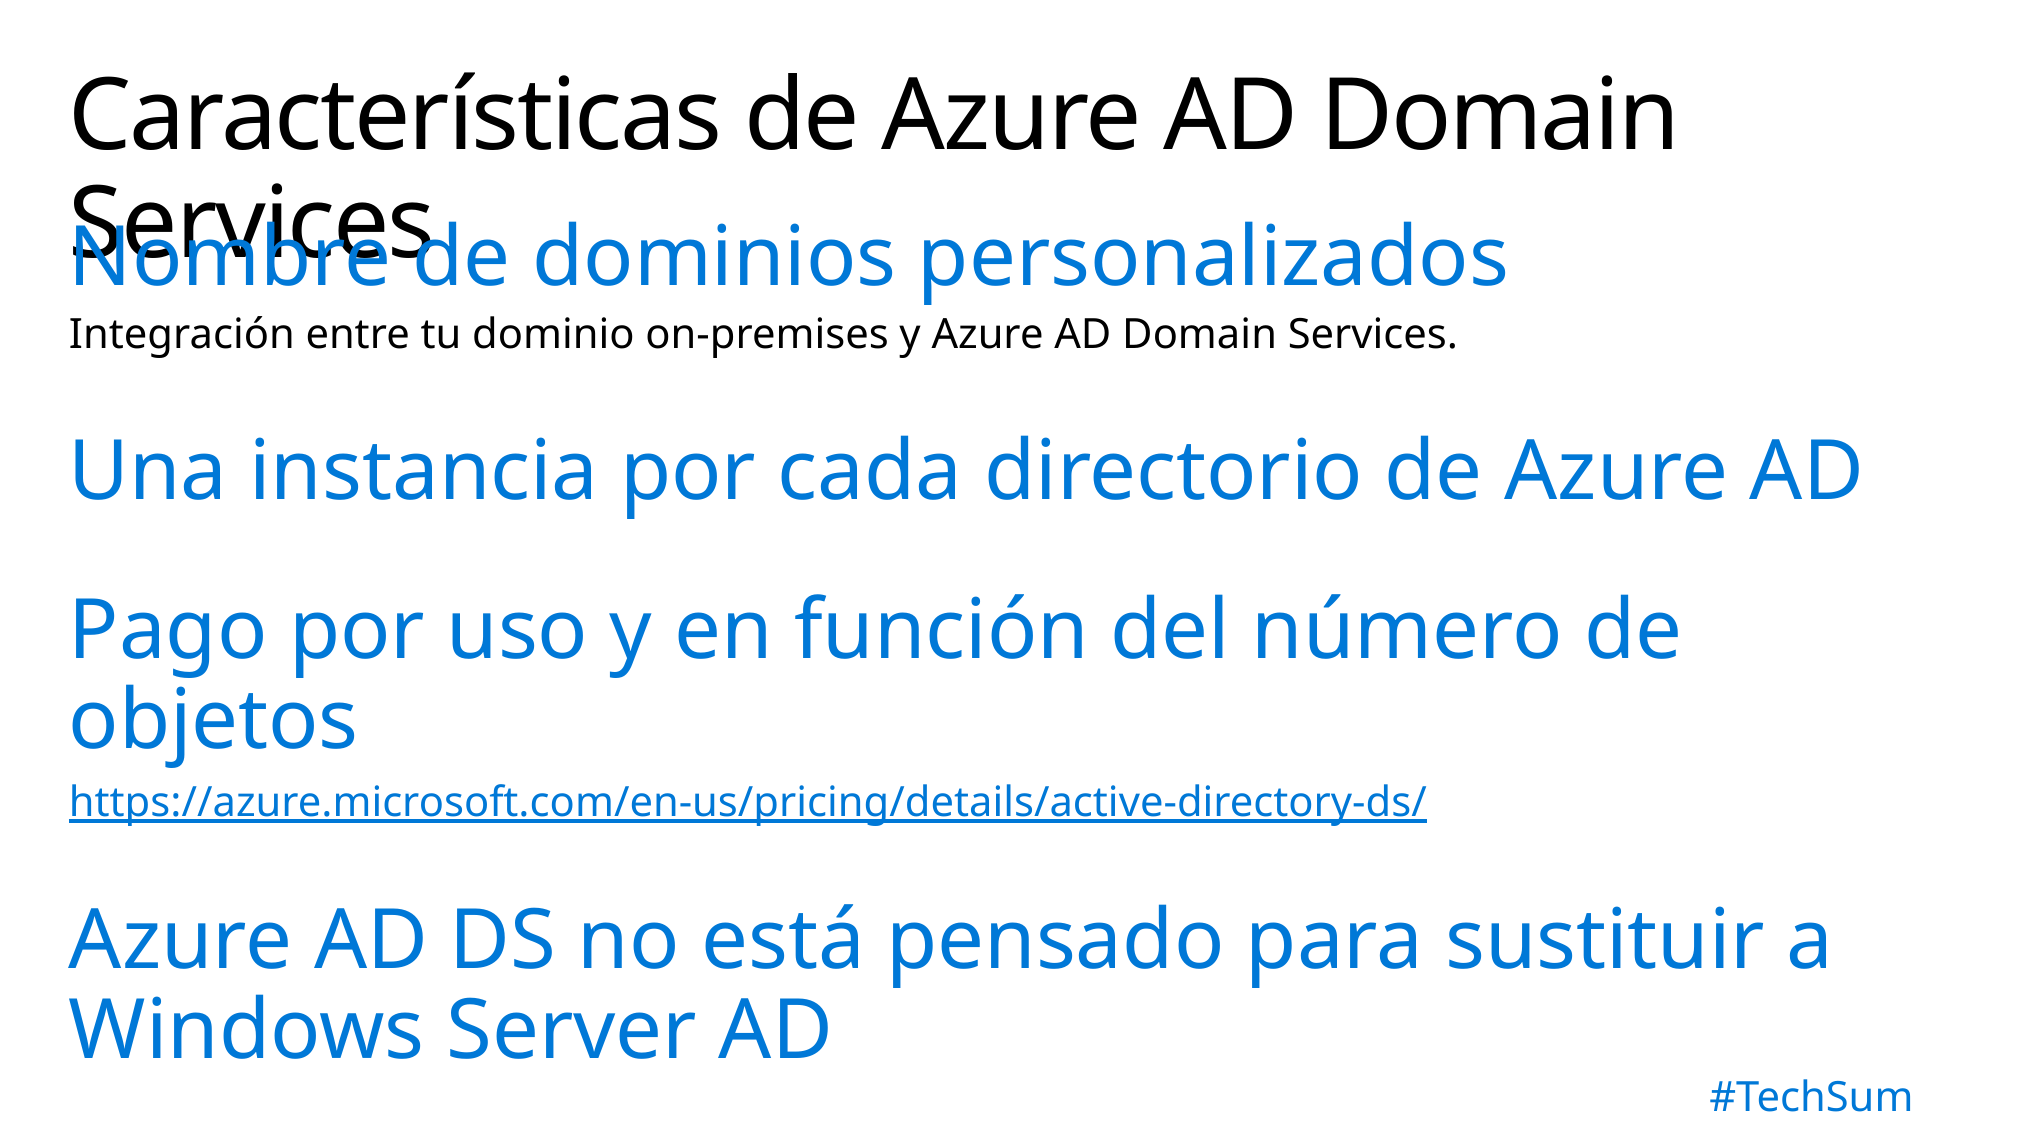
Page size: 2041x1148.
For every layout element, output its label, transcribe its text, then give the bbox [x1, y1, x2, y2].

title Características de Azure AD Domain Services [45, 48, 1996, 198]
list Nombre de dominios personalizados Integración entre tu dominio on-premises y Azure AD Domain Services. Una instancia por cada directorio de Azure AD Pago por uso y en función del número de objetos https://azure.microsoft.com/en-us/pricing/details/active-directory-ds/ Azure AD DS no está pensado para sustituir a Windows Server AD [45, 198, 1996, 1022]
